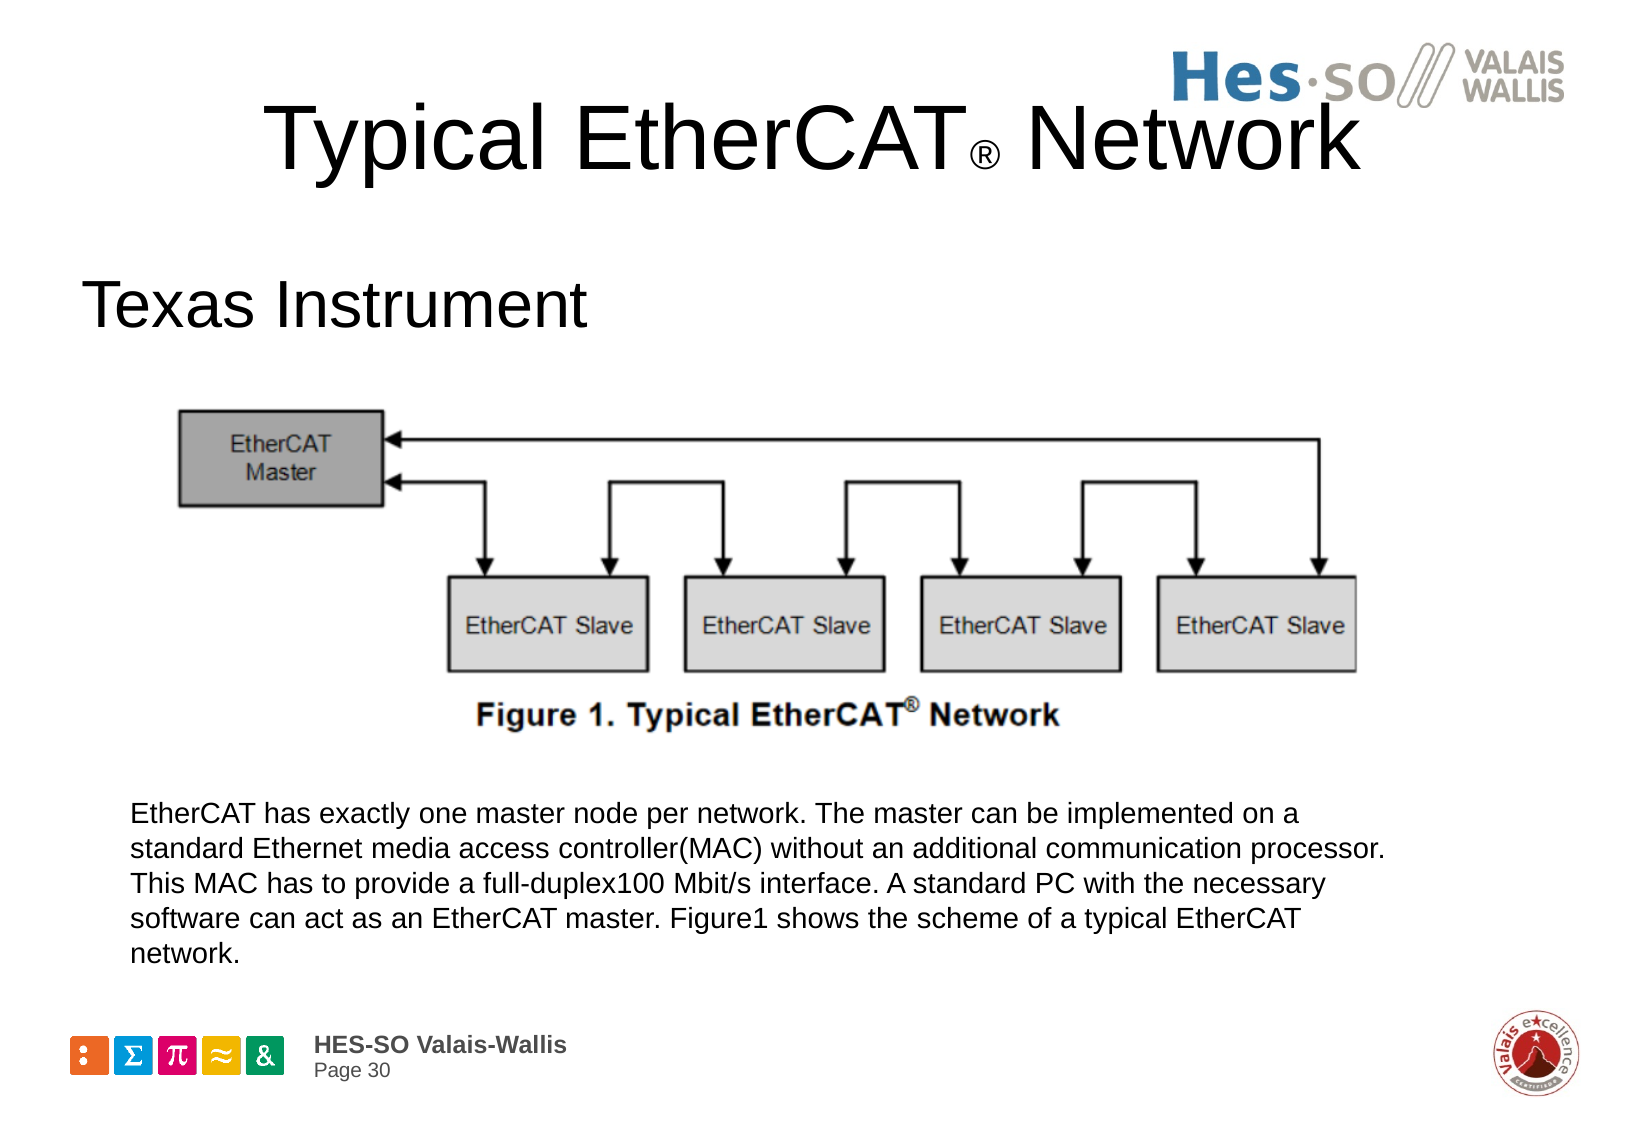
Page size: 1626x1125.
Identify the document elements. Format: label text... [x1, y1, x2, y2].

picture [1491, 1008, 1581, 1098]
picture [126, 1059, 140, 1065]
picture [1173, 42, 1564, 108]
picture [126, 1046, 141, 1057]
list Texas Instrument [81, 263, 1544, 1006]
picture [153, 1036, 284, 1075]
text_box EtherCAT has exactly one master node per network. The master can be implemented on a standard Ethernet media access controller(MAC) without an additional communication processor. This MAC has to provide a full-duplex100 Mbit/s interface. A standard PC with the necessary software can act as an EtherCAT master. Figure1 shows the scheme of a typical EtherCAT network. [115, 786, 1415, 977]
picture [70, 1036, 114, 1075]
picture [149, 379, 1476, 746]
title Typical EtherCAT® Network [81, 45, 1544, 233]
